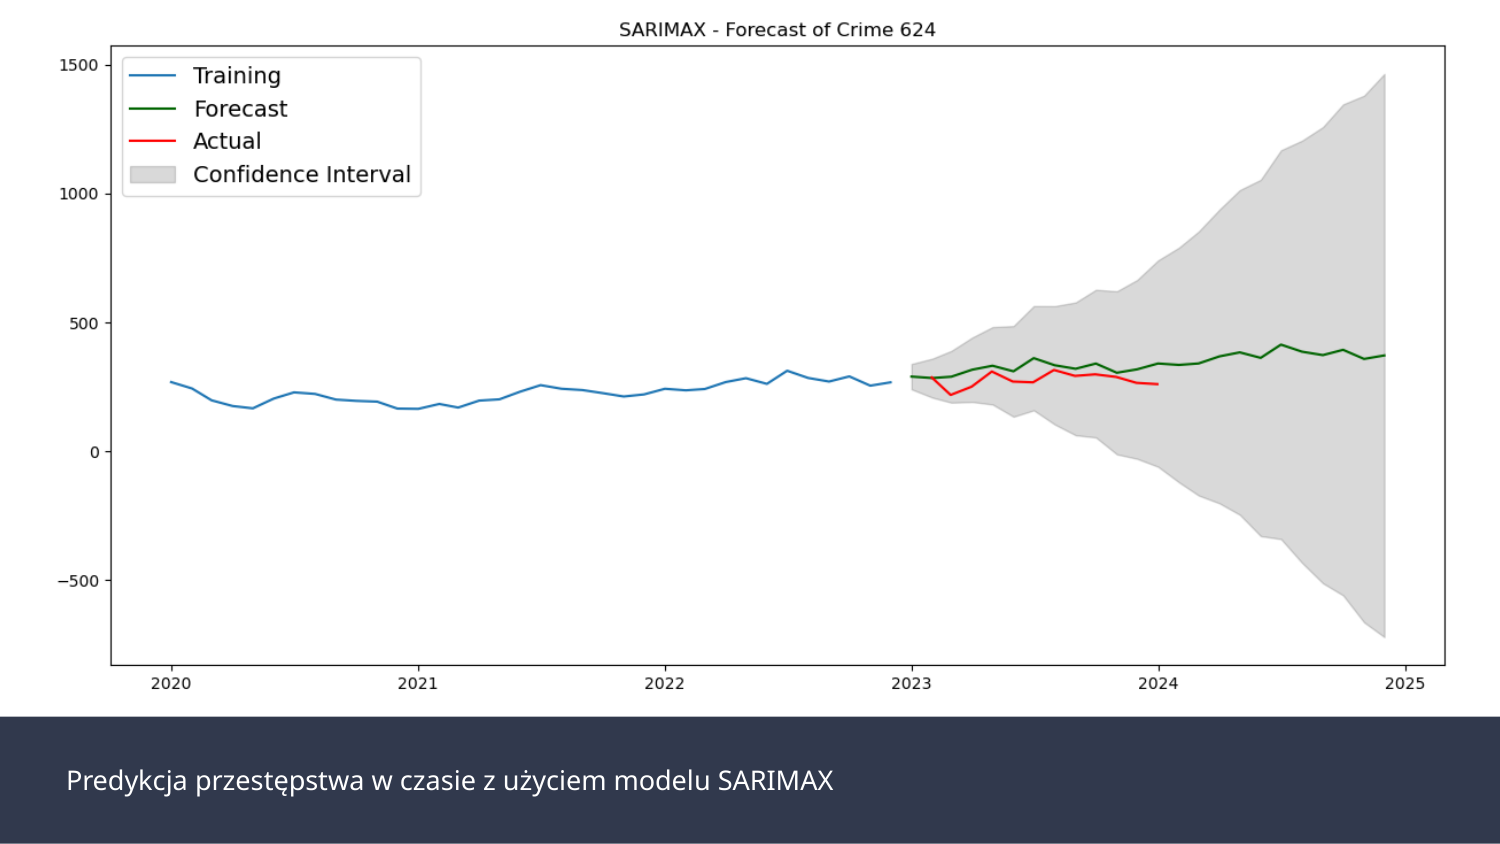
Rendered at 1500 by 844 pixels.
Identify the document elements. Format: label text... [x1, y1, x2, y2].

list Predykcja przestępstwa w czasie z użyciem modelu SARIMAX [51, 741, 1361, 818]
picture [44, 11, 1456, 704]
